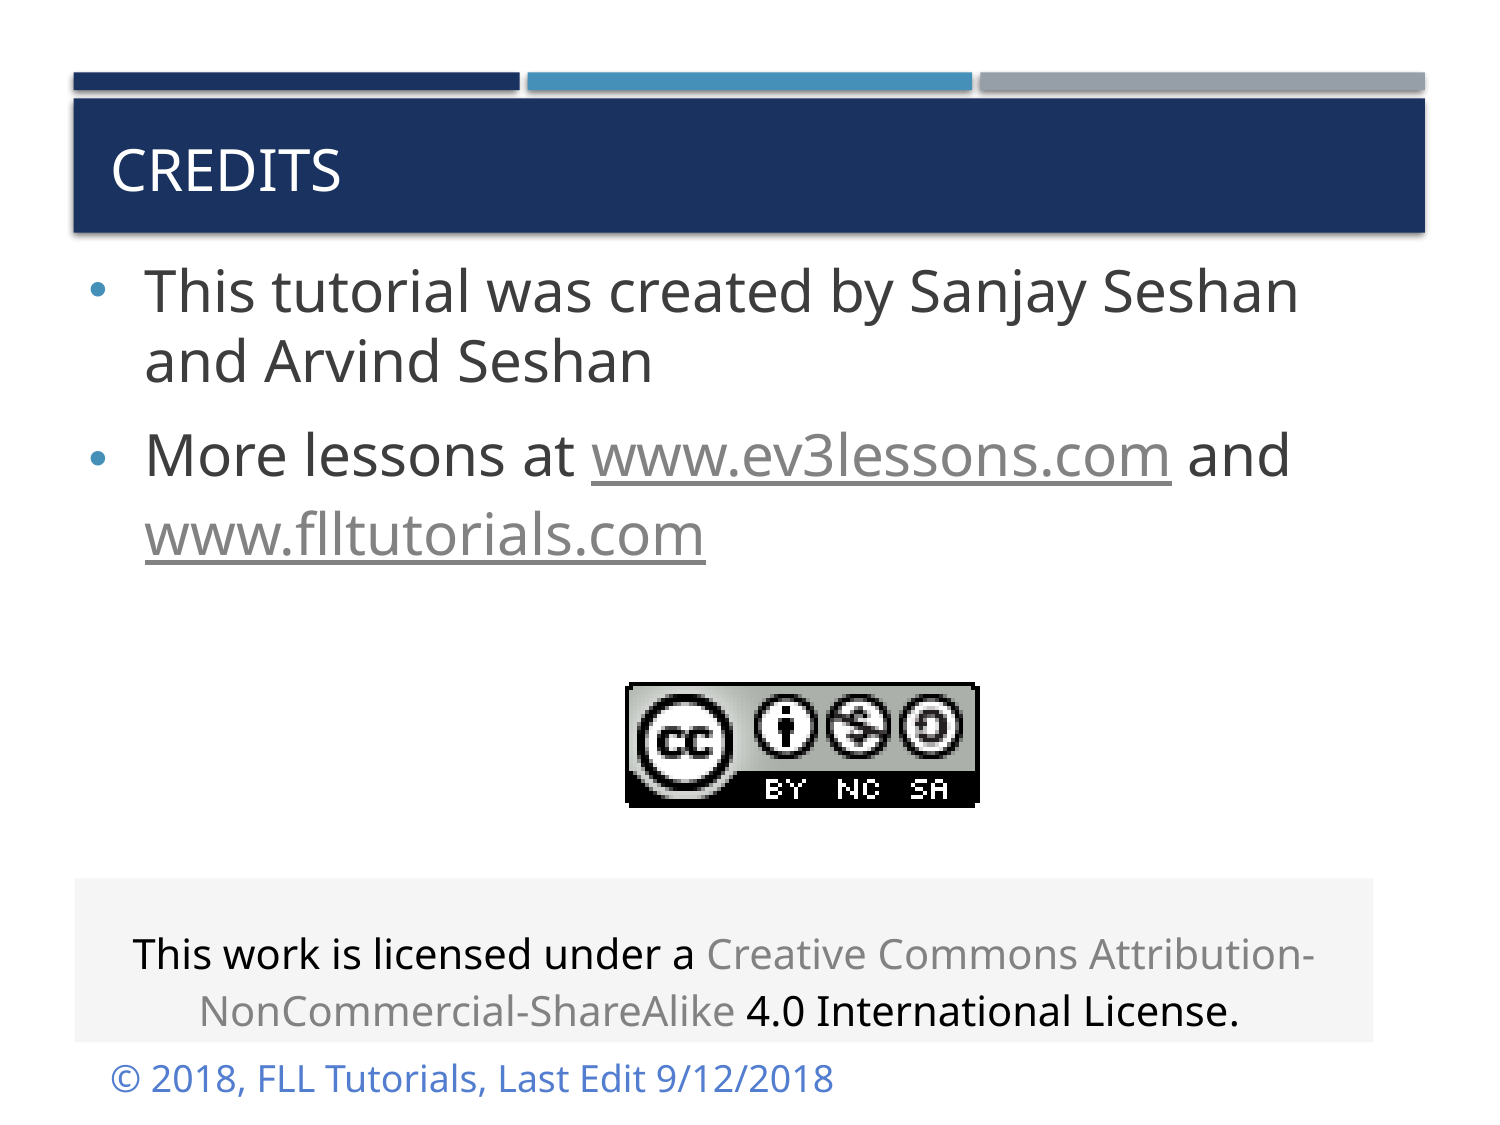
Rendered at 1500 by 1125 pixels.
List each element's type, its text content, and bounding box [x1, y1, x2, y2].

list This tutorial was created by Sanjay Seshan and Arvind Seshan More lessons at www.ev3lessons.com and www.flltutorials.com [73, 246, 1425, 962]
title Credits [95, 112, 1406, 211]
picture [624, 681, 981, 808]
footer © 2018, FLL Tutorials, Last Edit 9/12/2018 [95, 1047, 895, 1108]
text_box This work is licensed under a Creative Commons Attribution-NonCommercial-ShareAlike 4.0 International License. [74, 878, 1374, 1043]
